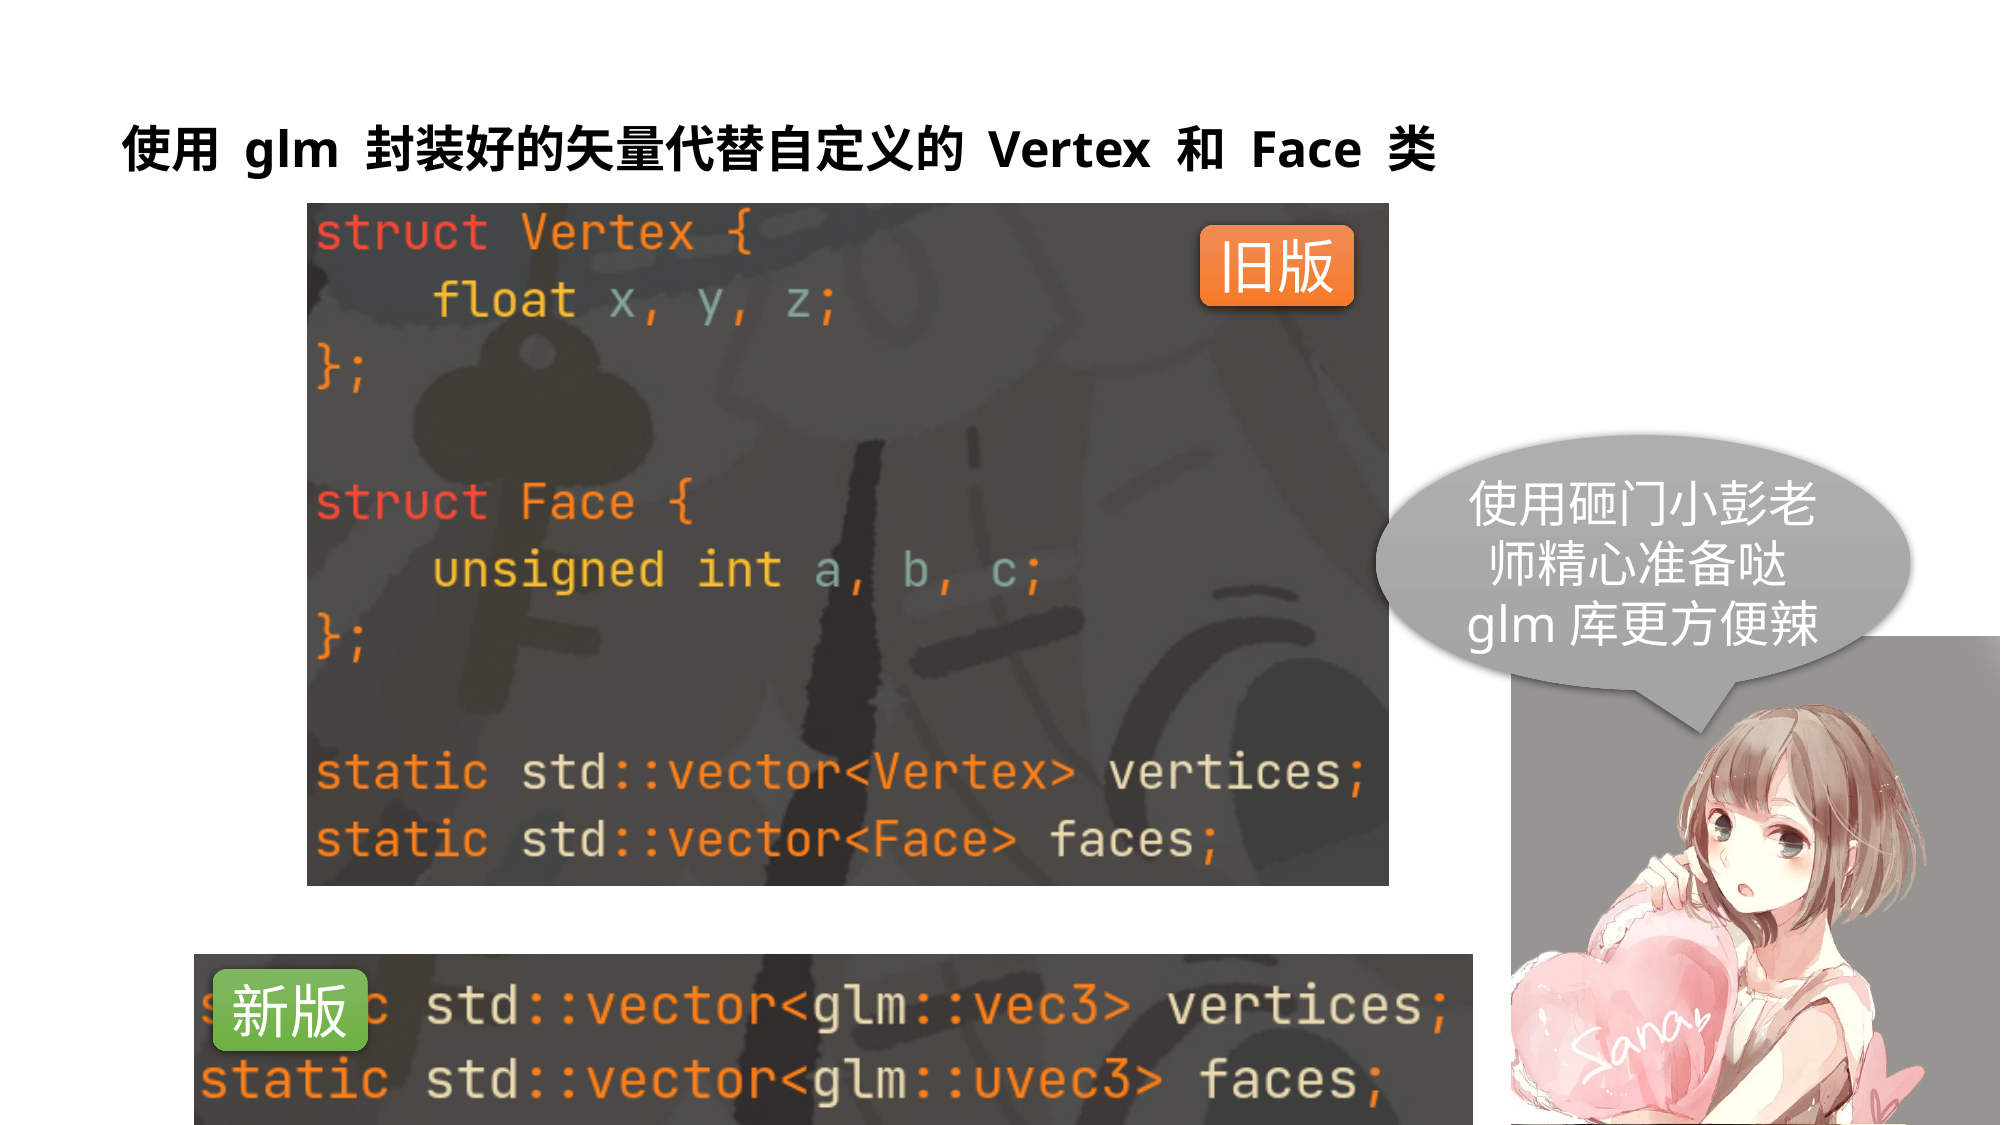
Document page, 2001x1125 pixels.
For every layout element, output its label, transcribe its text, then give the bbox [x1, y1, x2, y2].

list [307, 203, 1389, 886]
picture [194, 954, 1473, 1125]
picture [1511, 636, 2000, 1125]
title 使用 glm 封装好的矢量代替自定义的 Vertex 和 Face 类 [106, 42, 1832, 260]
text_box 使用砸门小彭老师精心准备哒glm库更方便辣 [1389, 435, 1911, 674]
